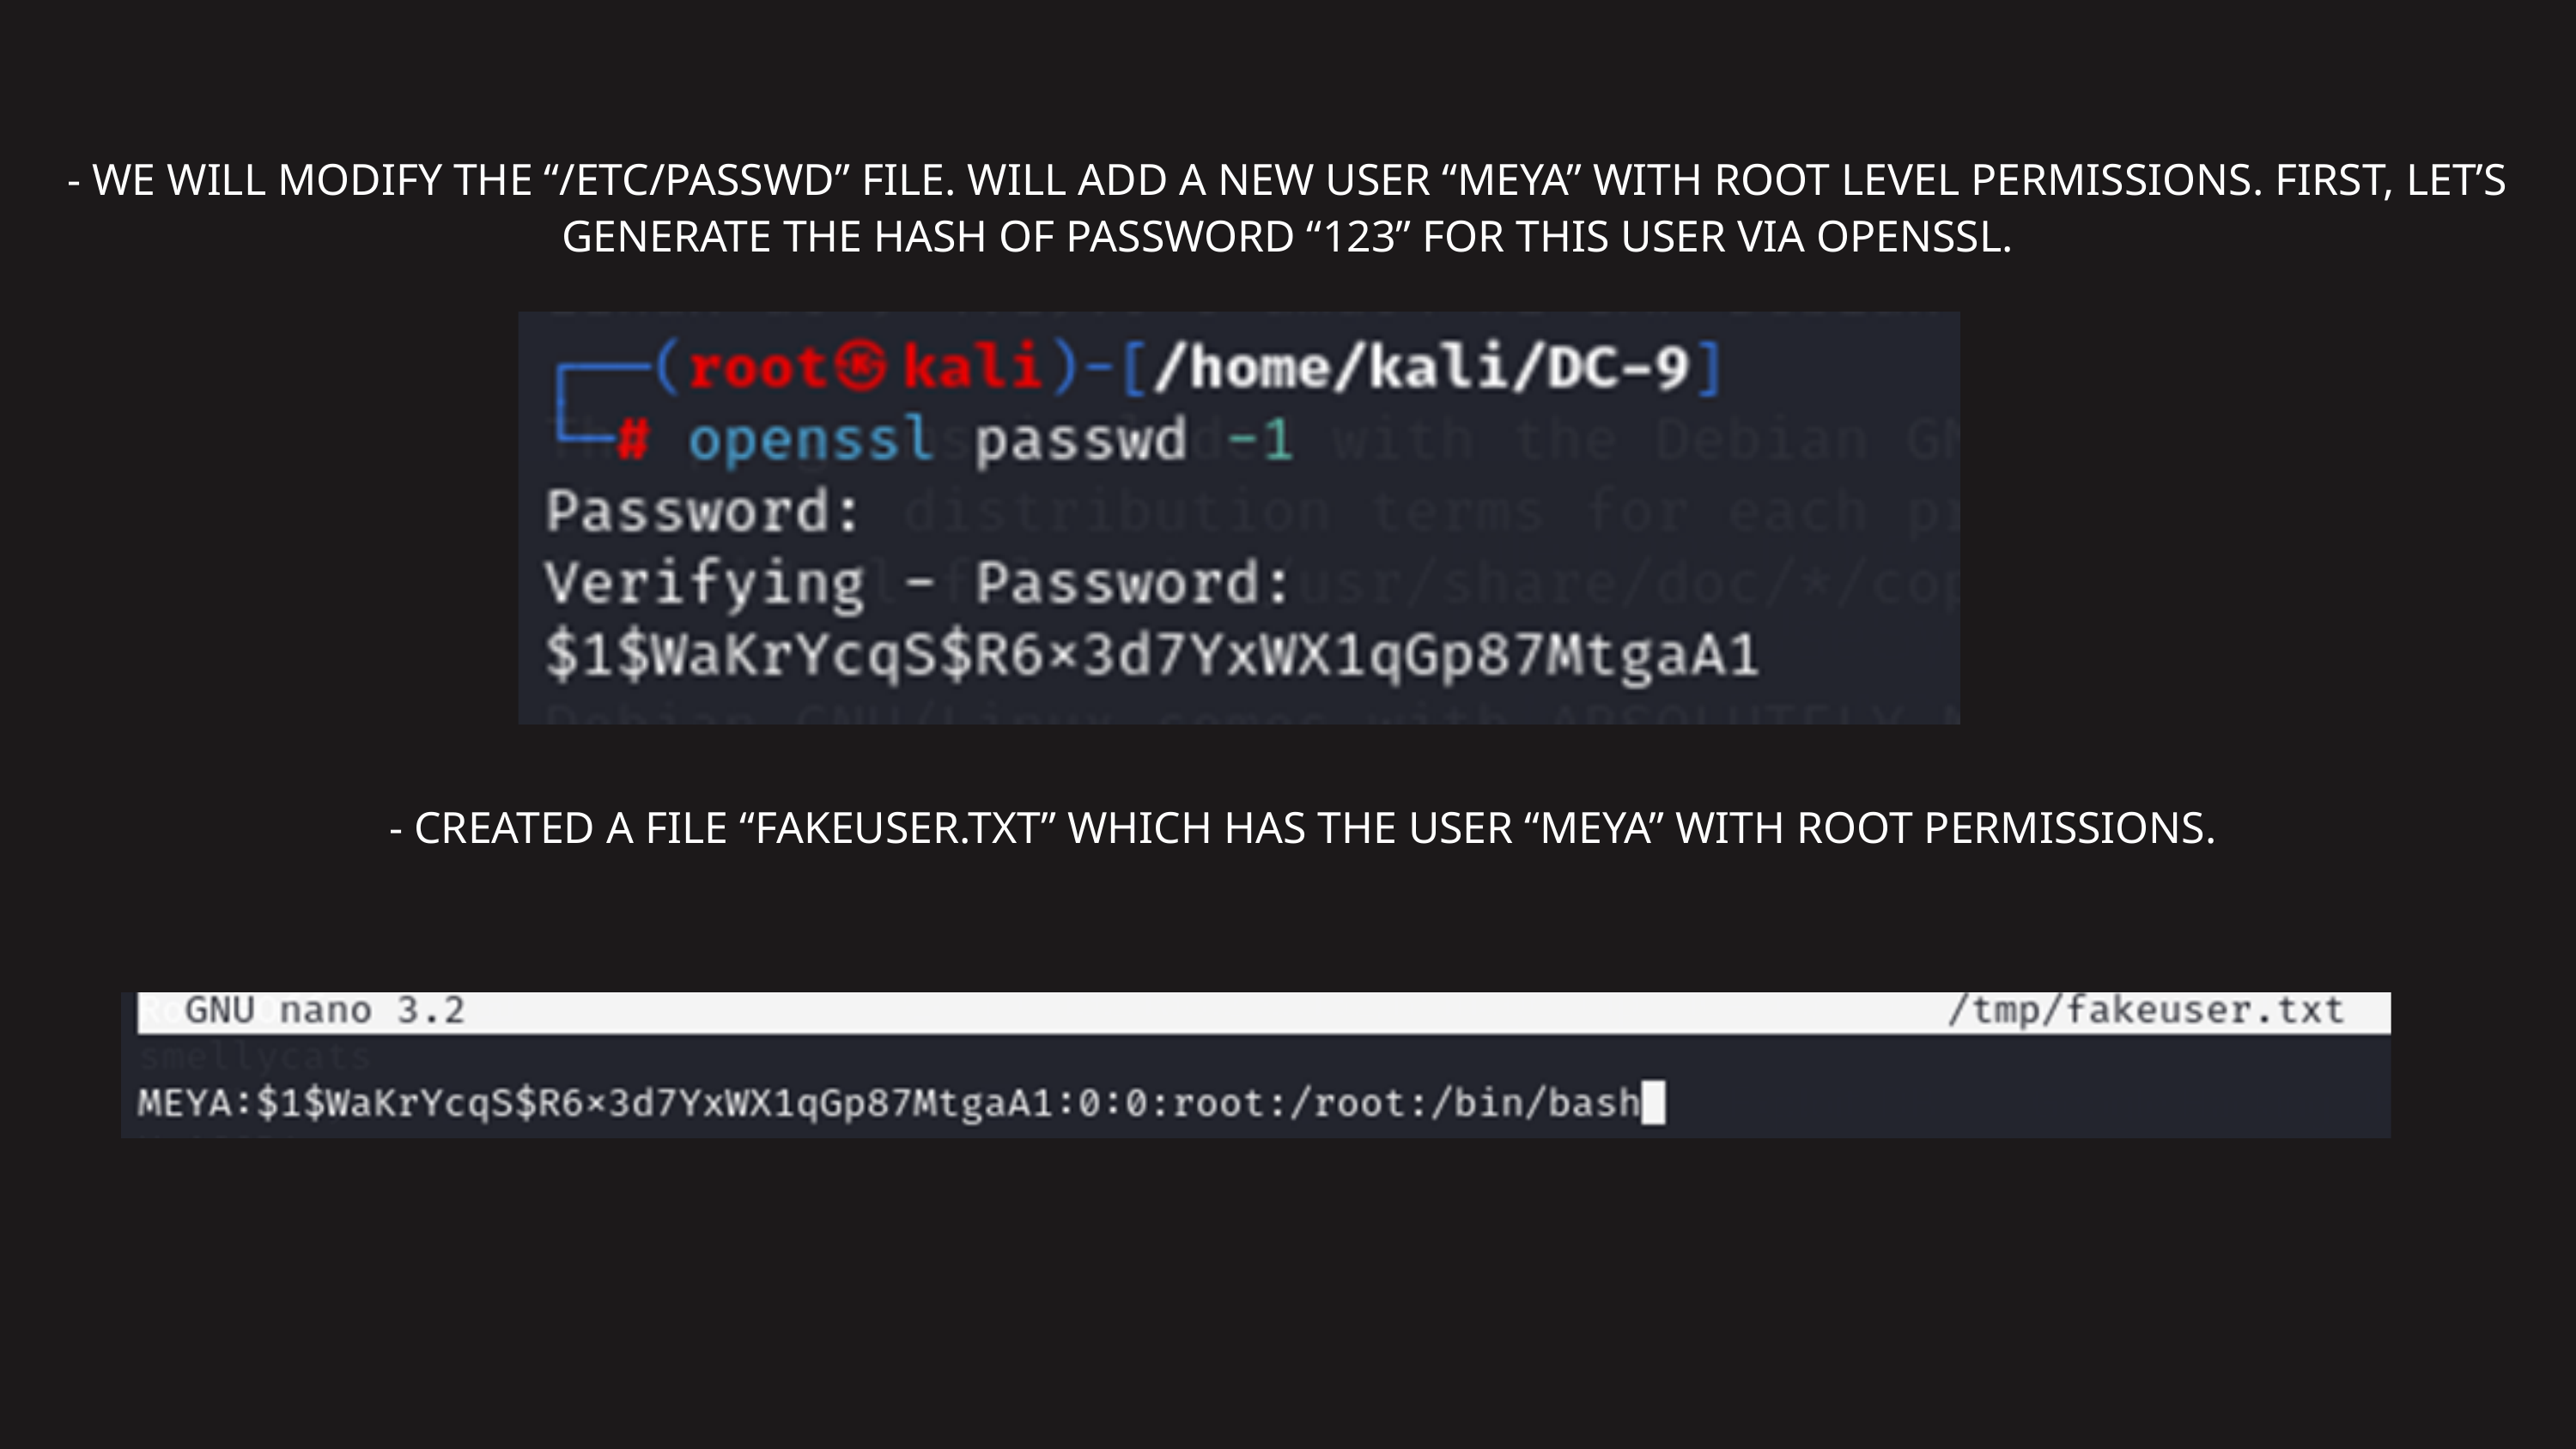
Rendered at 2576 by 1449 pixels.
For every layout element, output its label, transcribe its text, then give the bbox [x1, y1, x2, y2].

text_box - WE WILL MODIFY THE “/ETC/PASSWD” FILE. WILL ADD A NEW USER “MEYA” WITH ROOT LEVEL PERMISSIONS. FIRST, LET’S GENERATE THE HASH OF PASSWORD “123” FOR THIS USER VIA OPENSSL. [0, 147, 2576, 261]
text_box [518, 312, 1960, 724]
text_box [121, 992, 2391, 1138]
text_box - CREATED A FILE “FAKEUSER.TXT” WHICH HAS THE USER “MEYA” WITH ROOT PERMISSIONS. [144, 795, 2463, 852]
